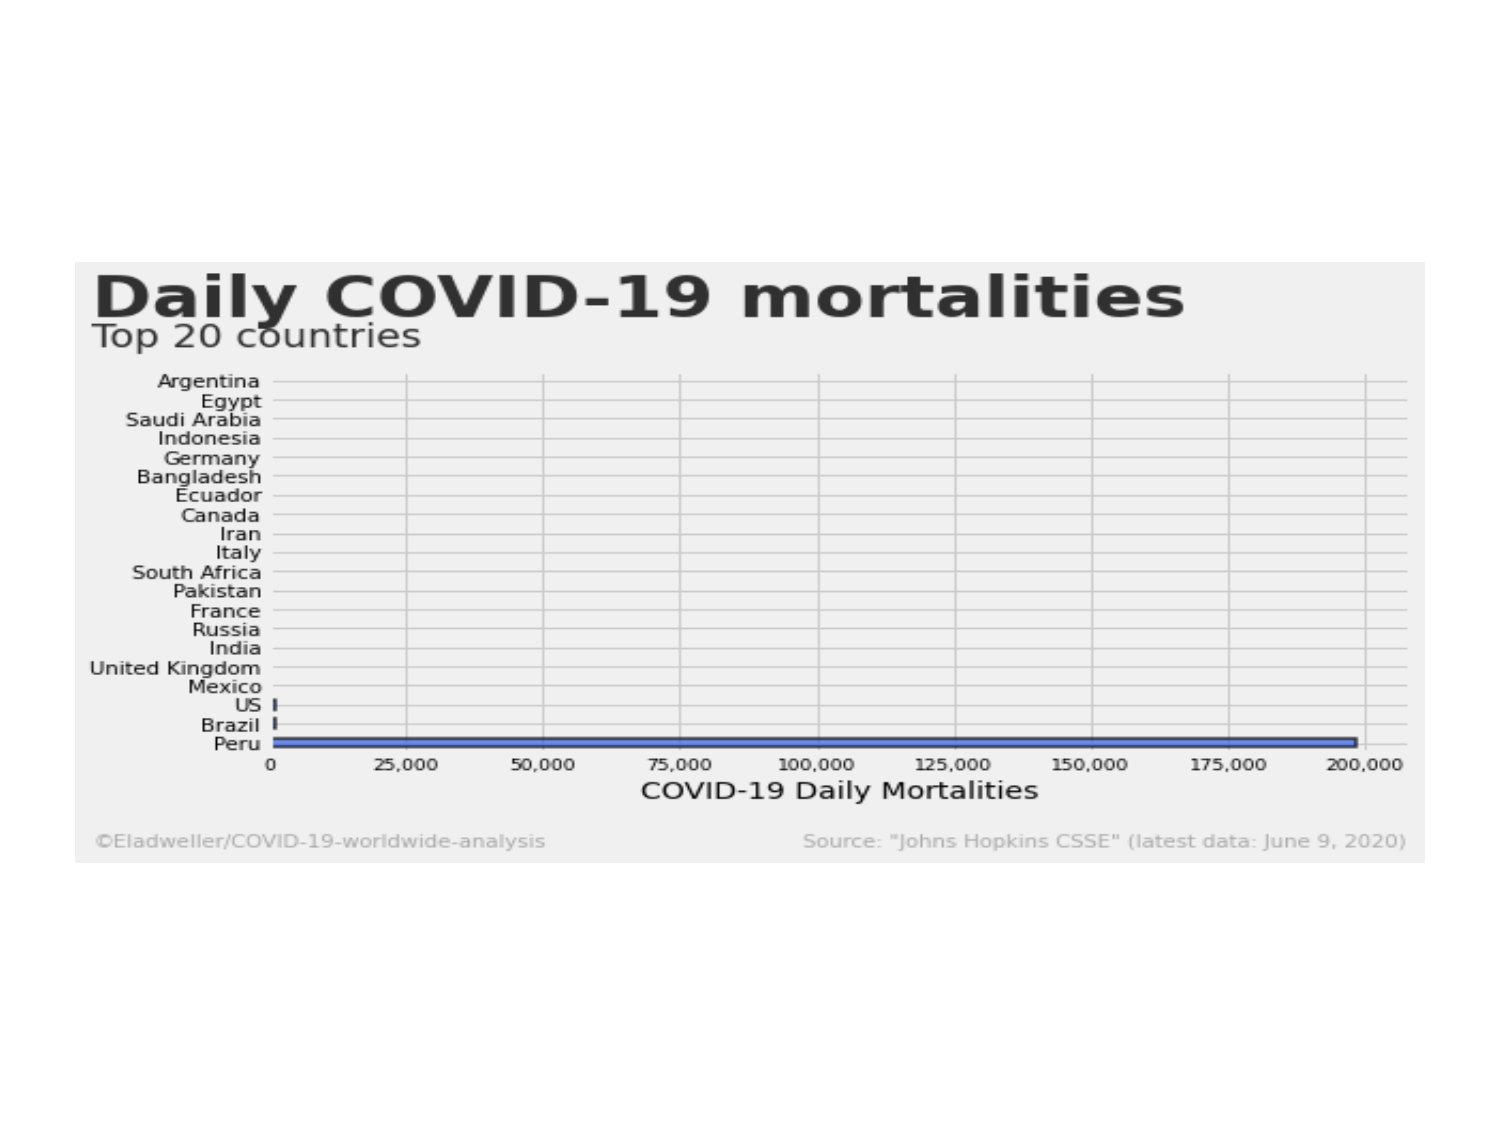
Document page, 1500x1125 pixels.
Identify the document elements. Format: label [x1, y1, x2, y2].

picture [74, 262, 1426, 863]
